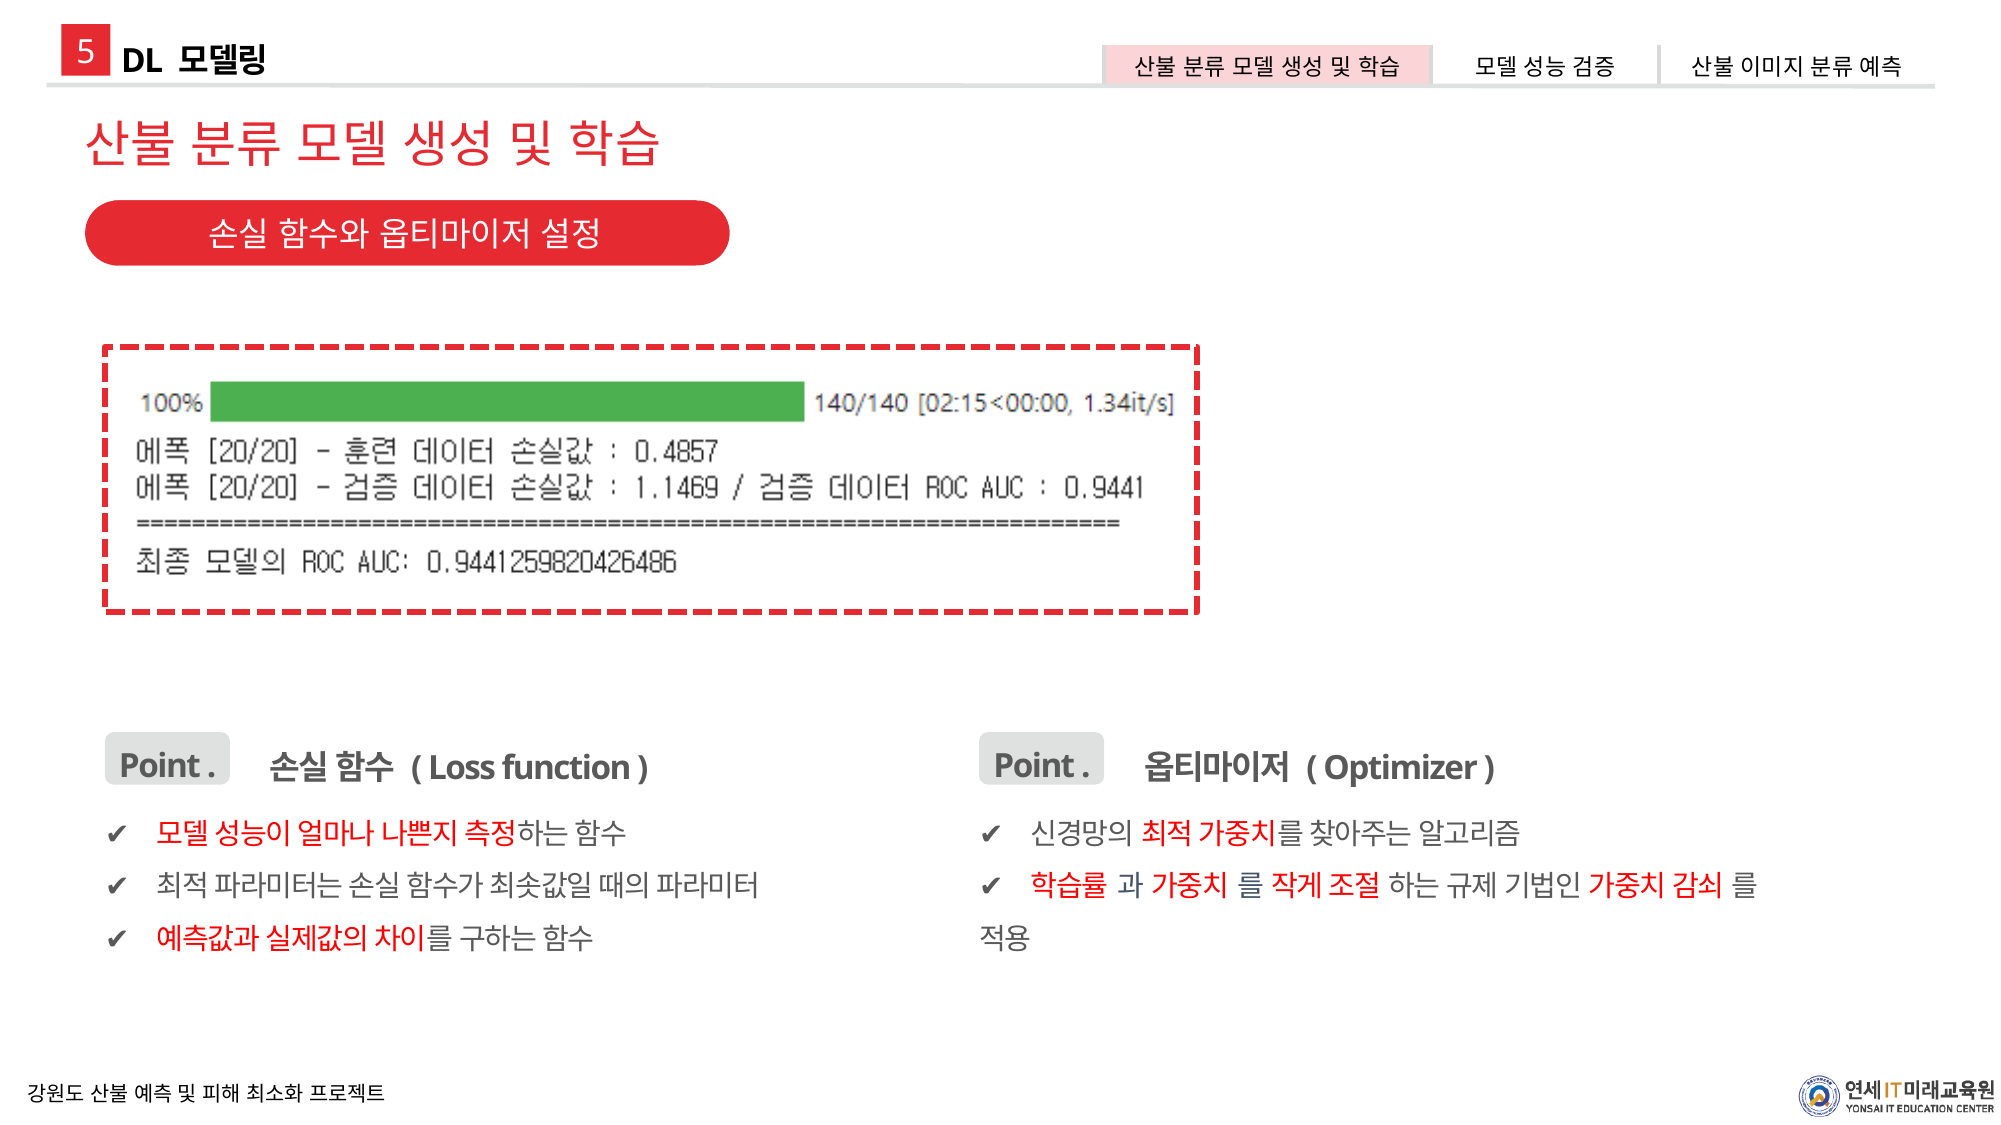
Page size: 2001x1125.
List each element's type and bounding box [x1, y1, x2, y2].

text_box [104, 346, 1198, 613]
text_box [85, 200, 730, 268]
text_box [61, 24, 264, 79]
text_box [104, 726, 818, 958]
text_box [979, 726, 1810, 905]
picture [1798, 1075, 2000, 1117]
table_header [1433, 45, 1657, 83]
table_header [1661, 45, 1935, 83]
text_box [27, 1081, 386, 1107]
table_header [1106, 45, 1429, 83]
text_box [85, 112, 682, 173]
